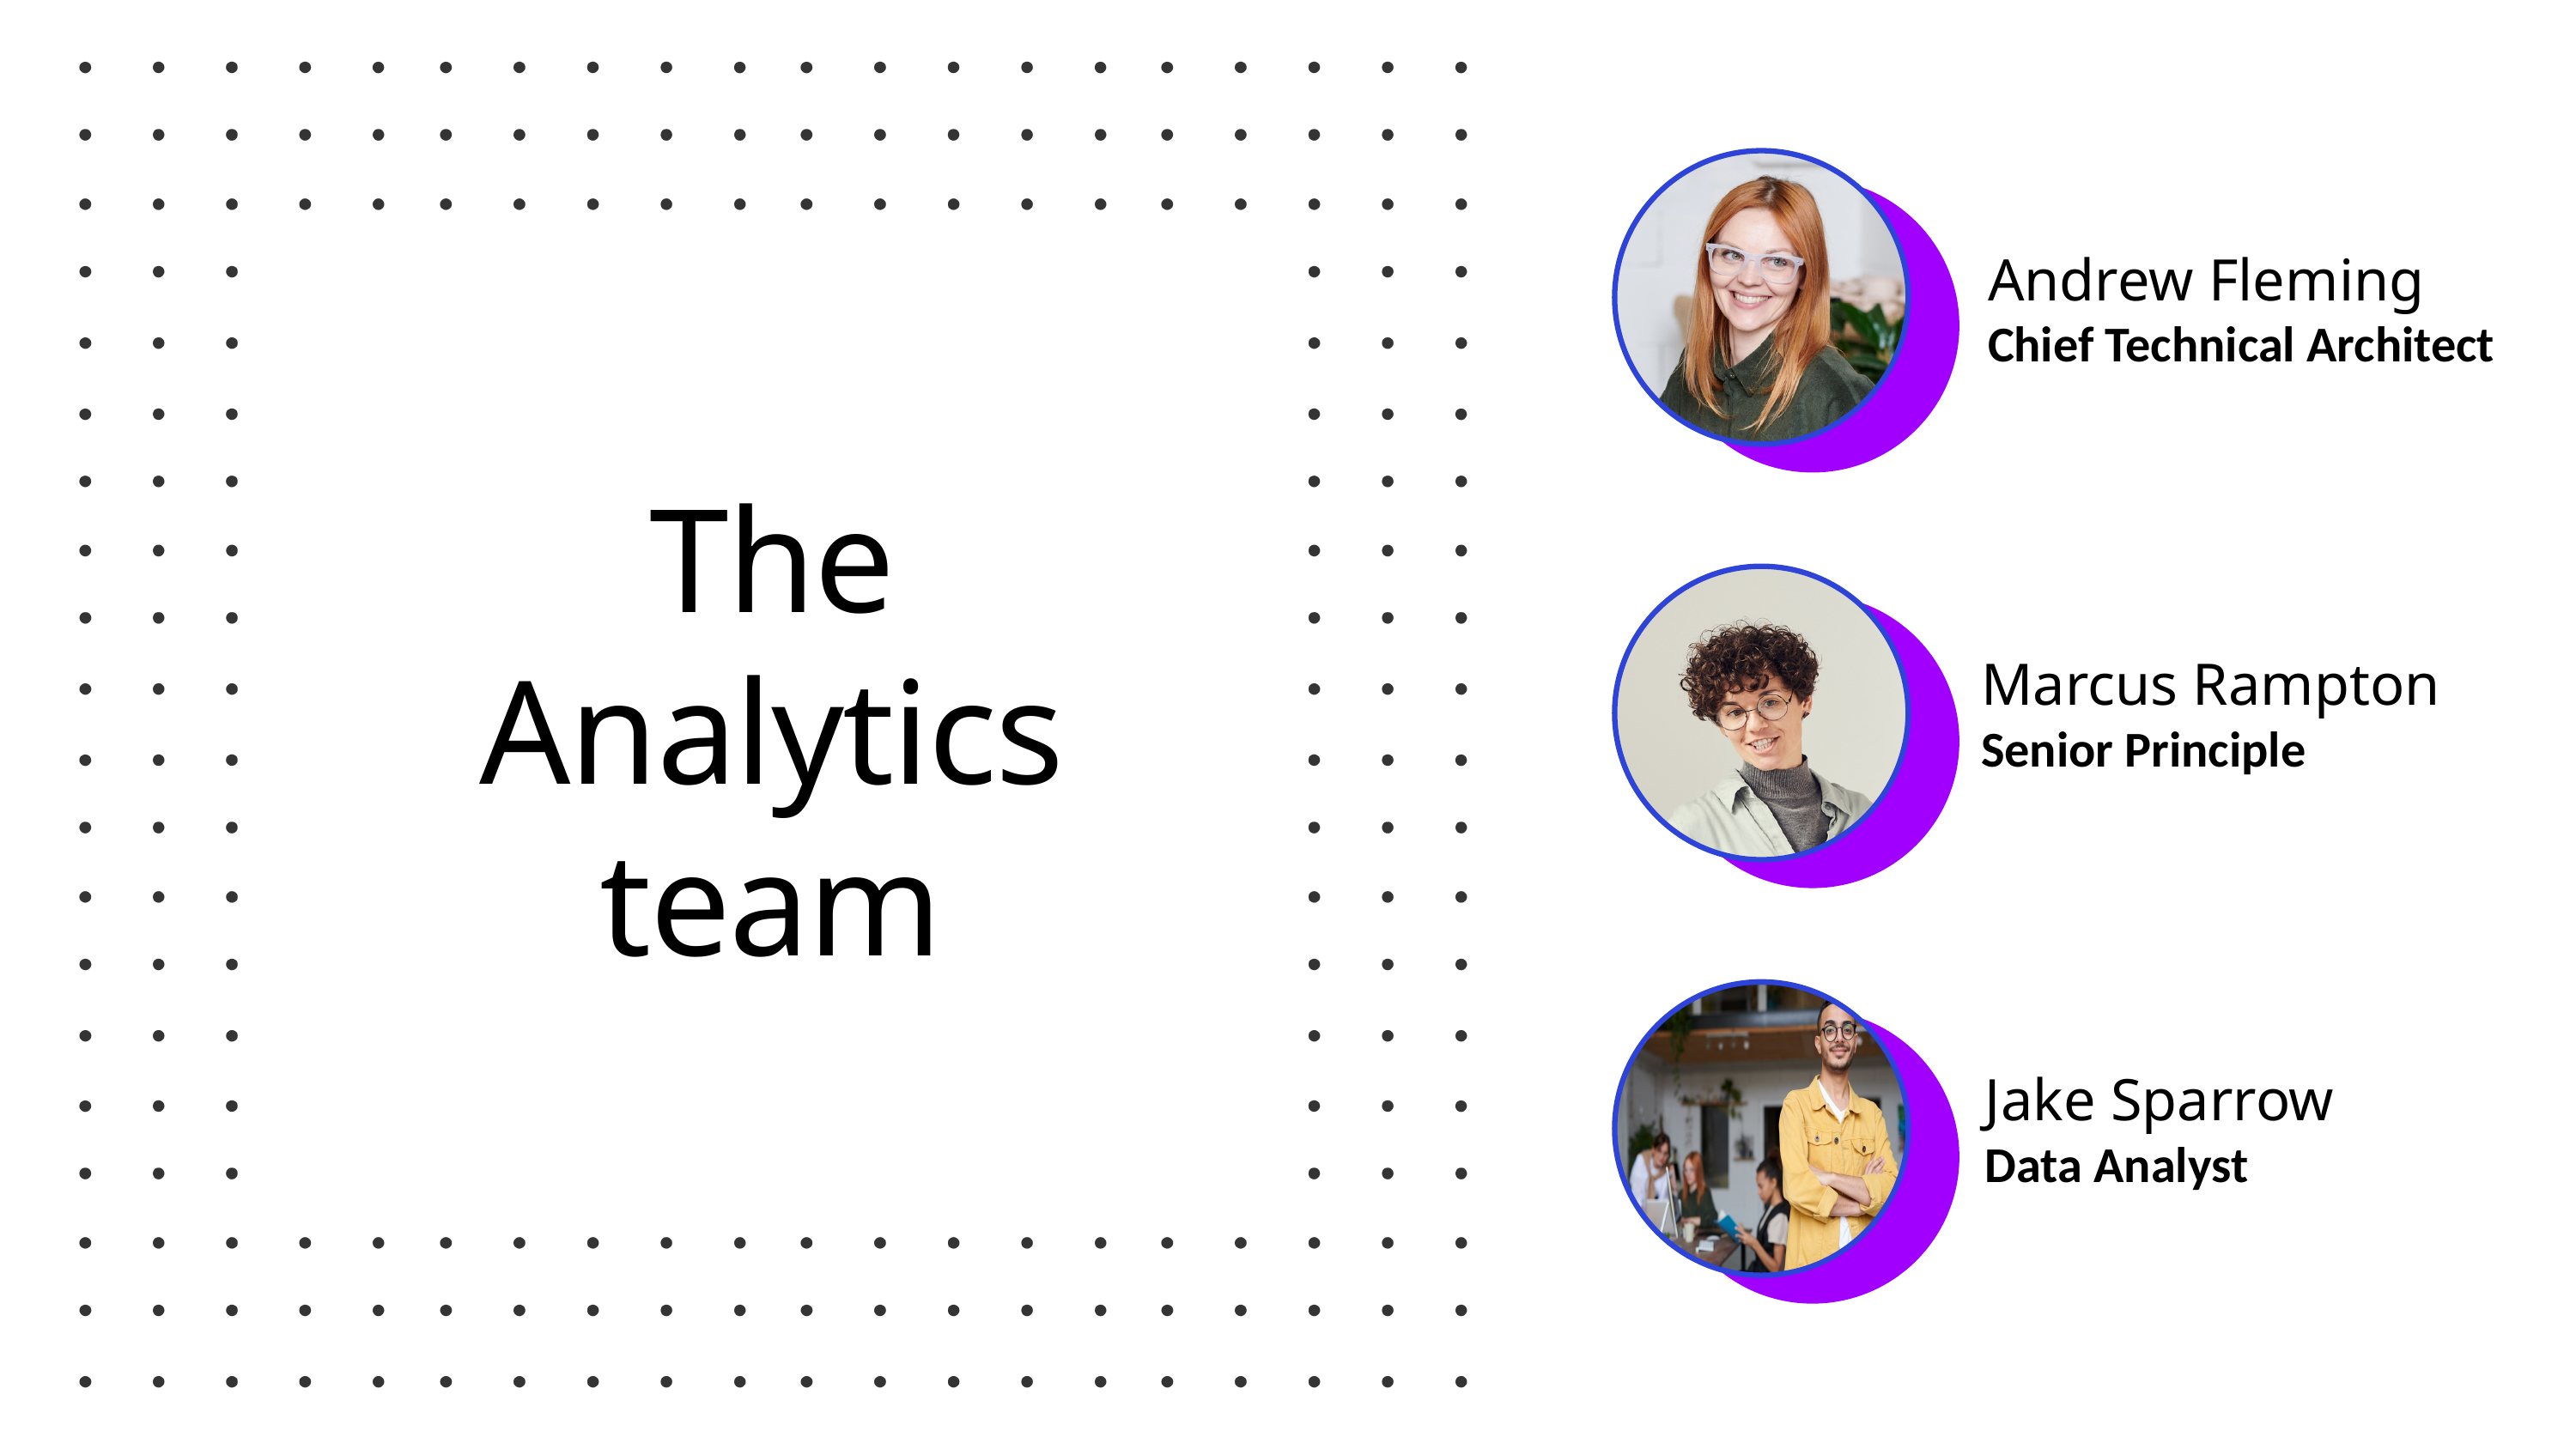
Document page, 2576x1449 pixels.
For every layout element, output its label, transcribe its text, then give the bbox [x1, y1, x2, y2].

text_box Jake Sparrow Data Analyst [1972, 1057, 2348, 1199]
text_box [1665, 594, 1960, 888]
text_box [1665, 1009, 1960, 1304]
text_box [1607, 975, 1916, 1282]
text_box Marcus Rampton Senior Principle [1968, 641, 2454, 783]
text_box Andrew Fleming Chief Technical Architect [1975, 236, 2508, 379]
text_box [1607, 563, 1916, 863]
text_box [1607, 144, 1916, 451]
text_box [70, 57, 1472, 1392]
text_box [1665, 179, 1960, 473]
